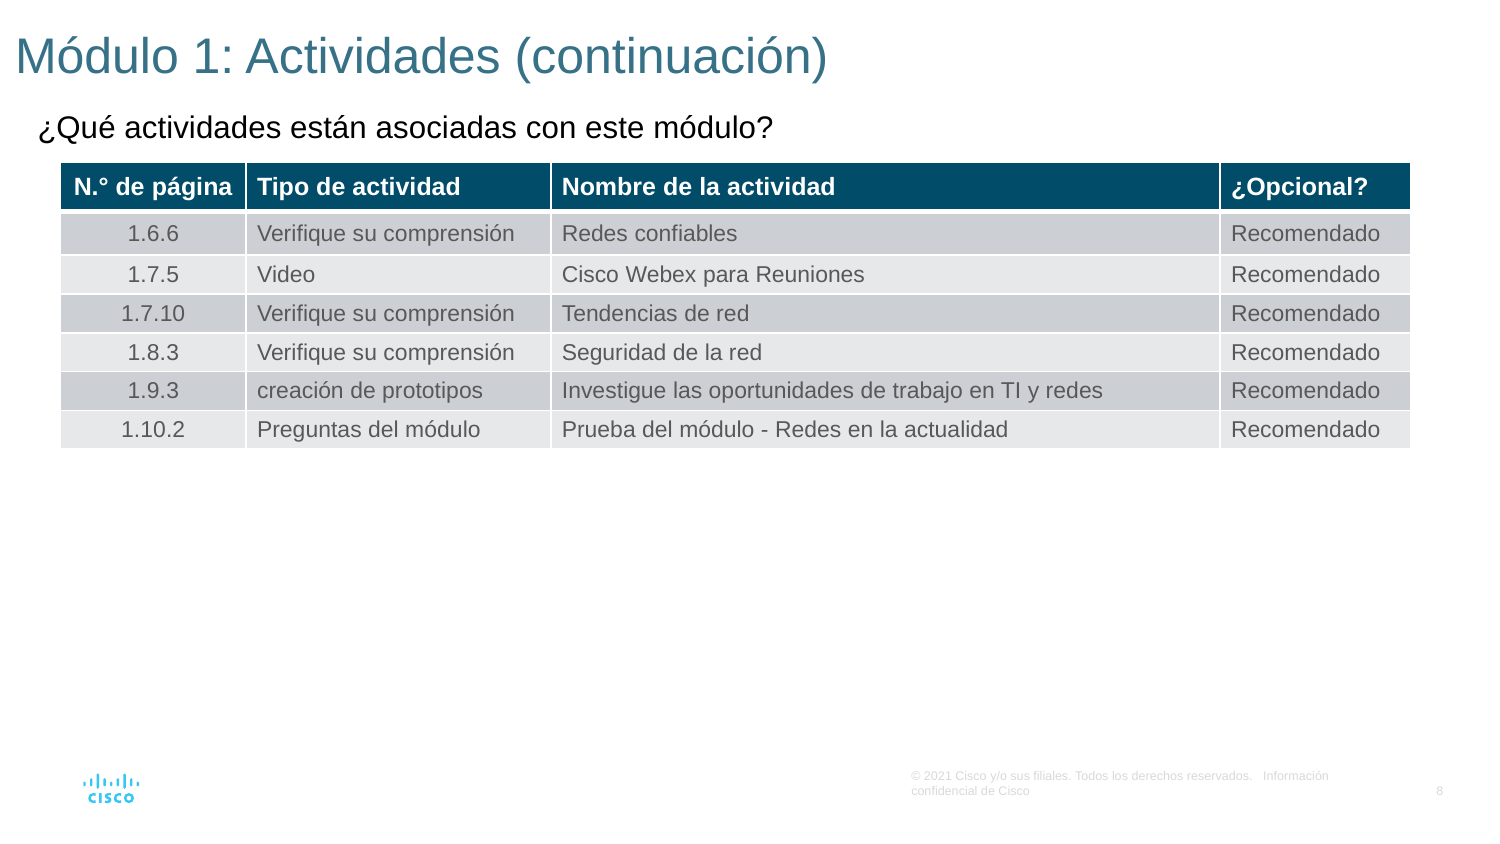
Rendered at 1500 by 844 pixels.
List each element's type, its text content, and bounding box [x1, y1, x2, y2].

table_cell Tendencias de red [552, 295, 1219, 332]
table_cell Recomendado [1221, 372, 1410, 410]
table_cell Recomendado [1221, 411, 1410, 448]
table_cell creación de prototipos [247, 372, 550, 410]
table_cell Cisco Webex para Reuniones [552, 256, 1219, 293]
list ¿Qué actividades﻿ están asociadas con este módulo? [22, 99, 1449, 158]
table_cell Recomendado [1221, 295, 1410, 332]
table_cell 1.6.6 [61, 214, 245, 254]
table_cell Recomendado [1221, 334, 1410, 371]
table_cell Verifique su comprensión [247, 295, 550, 332]
title Módulo 1: Actividades (continuación) [0, 6, 1500, 100]
table_header ¿Opcional? [1221, 163, 1410, 209]
table_cell Recomendado [1221, 214, 1410, 254]
table_cell 1.9.3 [61, 372, 245, 410]
table_header Tipo de actividad [247, 163, 550, 209]
table_cell Prueba del módulo - Redes en la actualidad [552, 411, 1219, 448]
table_cell Verifique su comprensión [247, 334, 550, 371]
table_cell Preguntas del módulo [247, 411, 550, 448]
table_cell 1.7.10 [61, 295, 245, 332]
table_cell 1.10.2 [61, 411, 245, 448]
table_cell 1.7.5 [61, 256, 245, 293]
table_header N.° de página [61, 163, 245, 209]
table_cell Video [247, 256, 550, 293]
table_header Nombre de la actividad [552, 163, 1219, 209]
table_cell Redes confiables [552, 214, 1219, 254]
table_cell 1.8.3 [61, 334, 245, 371]
table_cell Seguridad de la red [552, 334, 1219, 371]
table_cell Recomendado [1221, 256, 1410, 293]
table_cell Investigue las oportunidades de trabajo en TI y redes [552, 372, 1219, 410]
table_cell Verifique su comprensión [247, 214, 550, 254]
